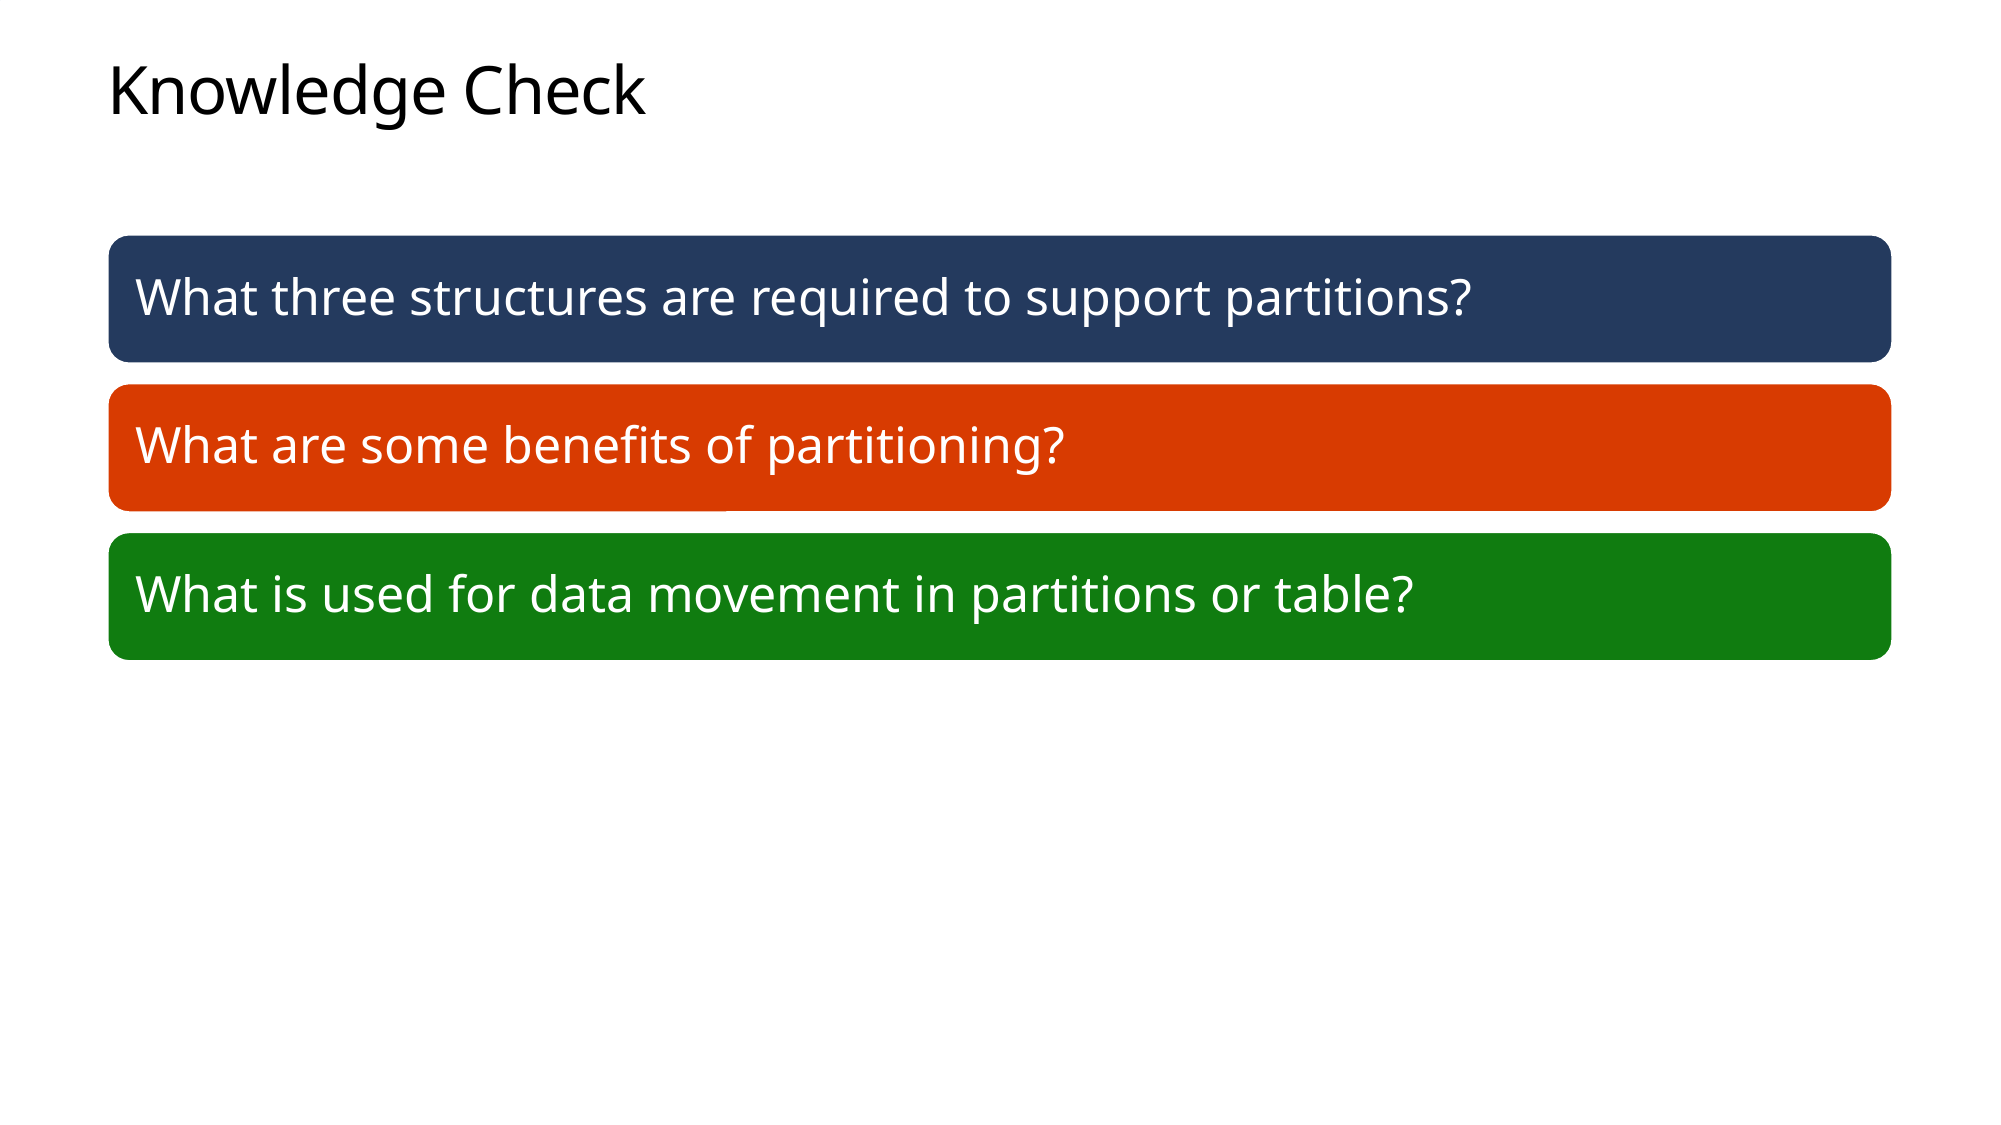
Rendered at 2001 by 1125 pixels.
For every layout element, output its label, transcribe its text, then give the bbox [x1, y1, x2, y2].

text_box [107, 230, 1893, 665]
title Knowledge Check [107, 52, 1893, 129]
